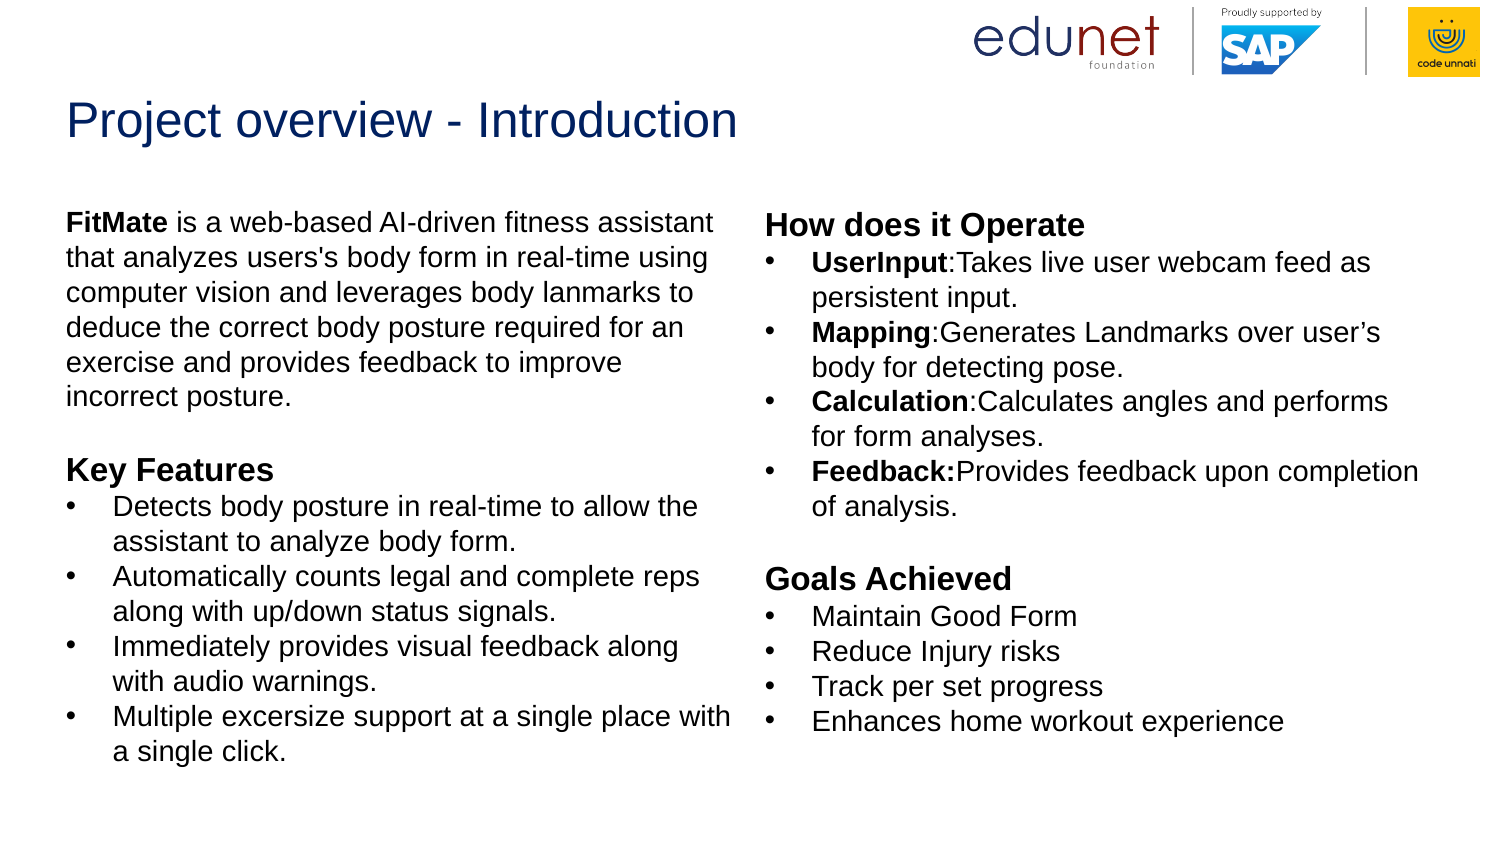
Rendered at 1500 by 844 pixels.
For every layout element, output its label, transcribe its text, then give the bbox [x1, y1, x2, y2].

title Project overview - Introduction [51, 72, 1449, 167]
text_box How does it Operate UserInput:Takes live user webcam feed as persistent input. Mapping:Generates Landmarks over user’s body for detecting pose. Calculation:Calculates angles and performs for form analyses. Feedback:Provides feedback upon completion of analysis. Goals Achieved Maintain Good Form Reduce Injury risks Track per set progress Enhances home workout experience [750, 195, 1435, 802]
picture [1221, 8, 1322, 72]
text_box FitMate is a web-based AI-driven fitness assistant that analyzes users's body form in real-time using computer vision and leverages body lanmarks to deduce the correct body posture required for an exercise and provides feedback to improve incorrect posture. Key Features Detects body posture in real-time to allow the assistant to analyze body form. Automatically counts legal and complete reps along with up/down status signals. Immediately provides visual feedback along with audio warnings. Multiple excersize support at a single place with a single click. [51, 195, 750, 801]
picture [966, 8, 1168, 72]
picture [1408, 7, 1480, 77]
